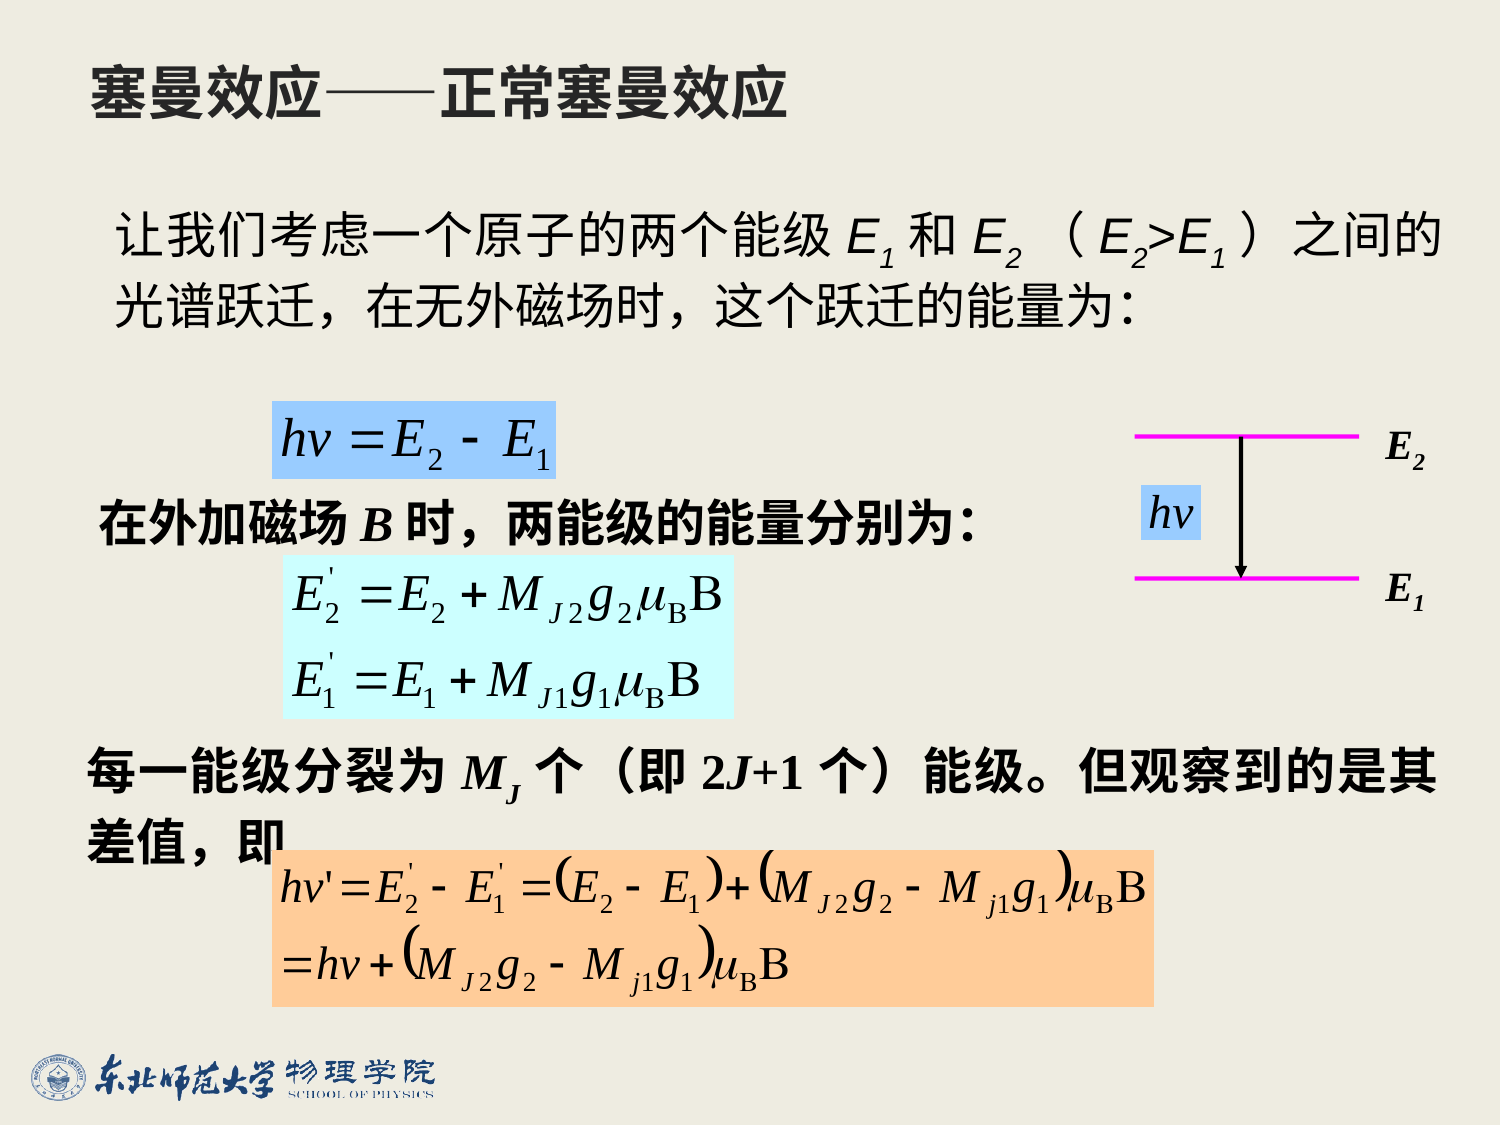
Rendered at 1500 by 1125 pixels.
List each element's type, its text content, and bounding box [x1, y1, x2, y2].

text_box 每一能级分裂为MJ个（即2J+1个）能级。但观察到的是其差值，即 [71, 731, 1454, 878]
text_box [272, 400, 557, 480]
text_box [272, 849, 1155, 1008]
text_box 让我们考虑一个原子的两个能级E1和E2（E2>E1）之间的光谱跃迁，在无外磁场时，这个跃迁的能量为： [100, 196, 1459, 342]
text_box E2 [1370, 410, 1441, 483]
text_box E1 [1370, 552, 1441, 624]
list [1140, 484, 1201, 541]
text_box [1234, 436, 1248, 579]
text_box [282, 554, 735, 719]
text_box 在外加磁场B时，两能级的能量分别为： [83, 483, 1035, 559]
title 塞曼效应——正常塞曼效应 [75, 45, 1425, 209]
picture [20, 1054, 440, 1101]
